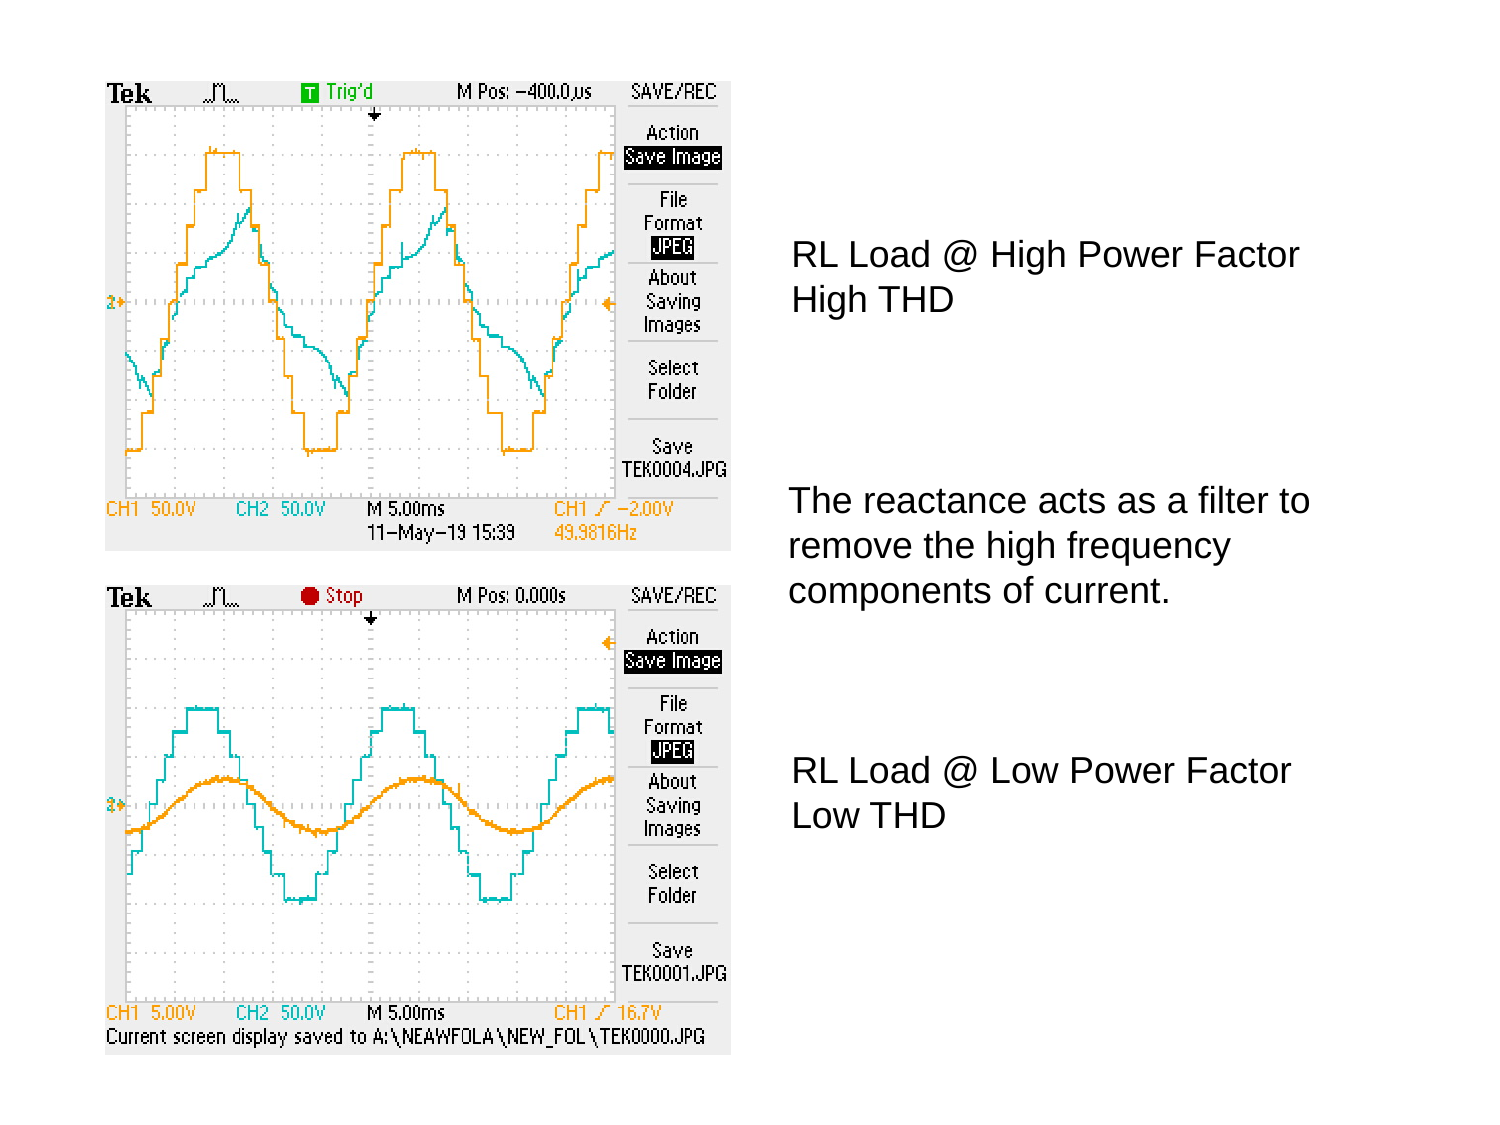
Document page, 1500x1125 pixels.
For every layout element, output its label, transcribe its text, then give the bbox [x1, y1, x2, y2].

text_box The reactance acts as a filter to remove the high frequency components of current. [773, 468, 1371, 619]
picture [105, 81, 731, 551]
text_box RL Load @ High Power Factor High THD [776, 222, 1316, 328]
picture [105, 585, 731, 1055]
text_box RL Load @ Low Power Factor Low THD [776, 738, 1307, 843]
